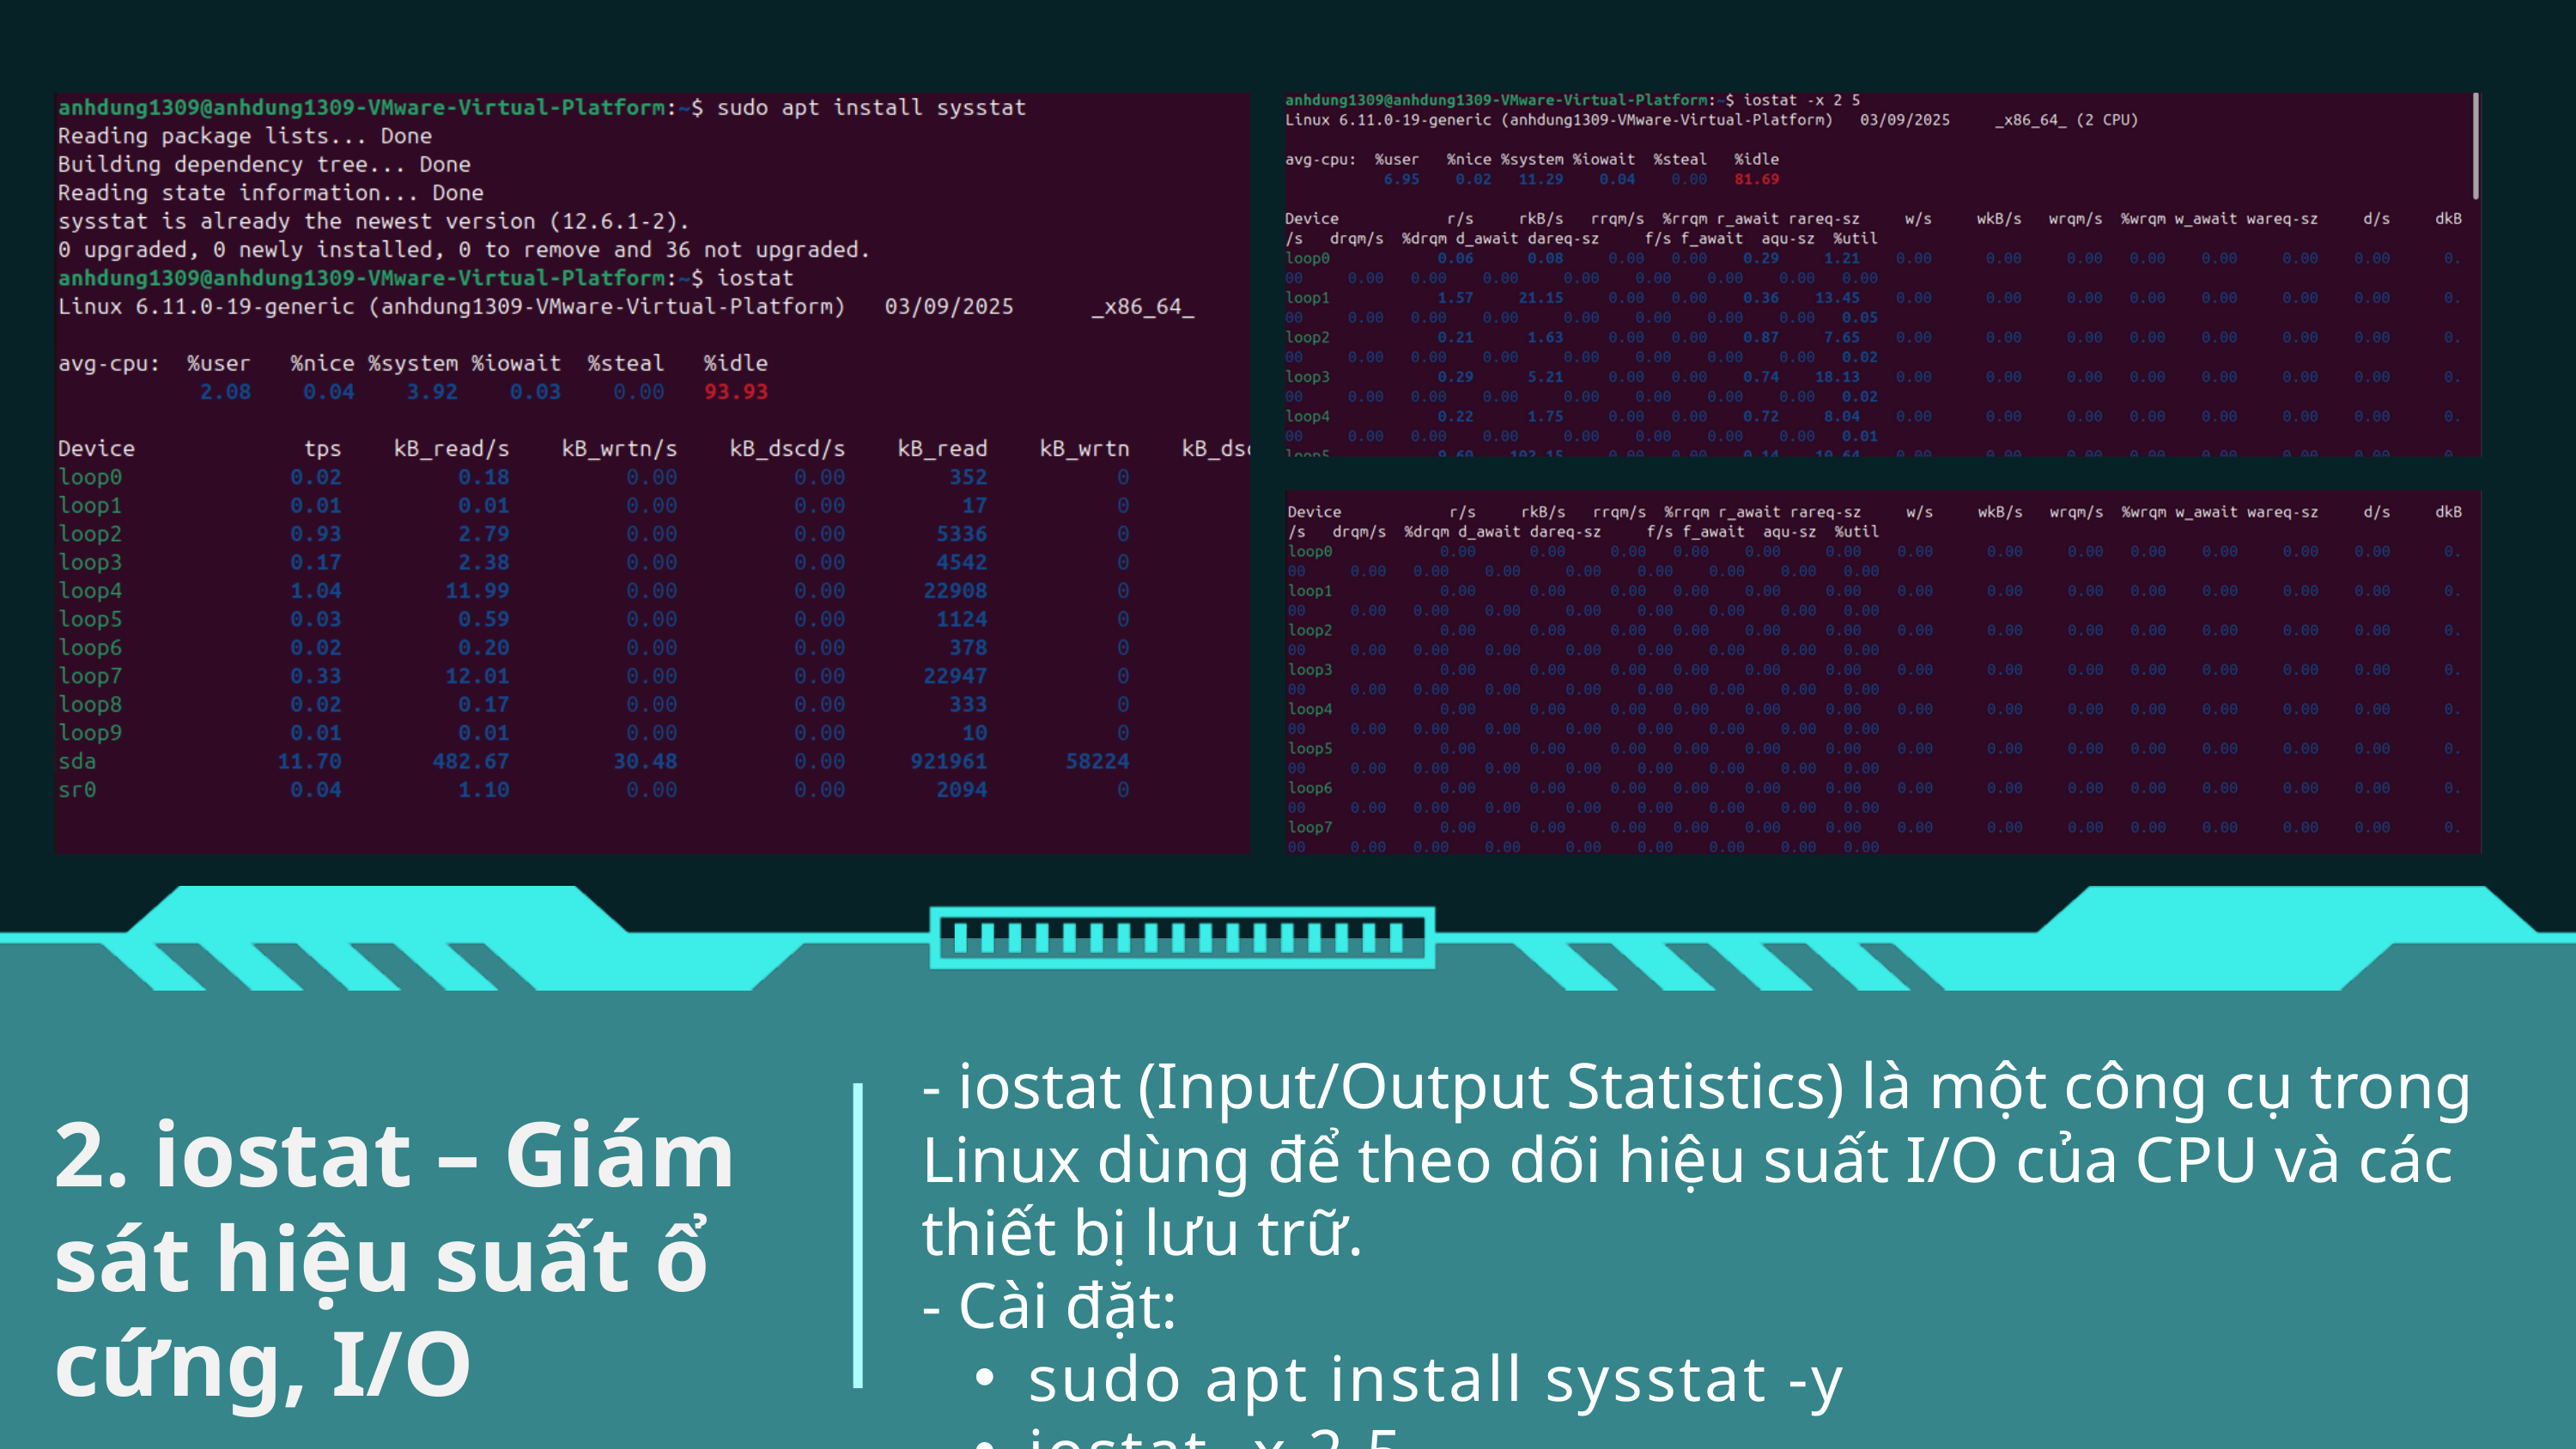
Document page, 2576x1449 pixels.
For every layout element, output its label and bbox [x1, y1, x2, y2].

text_box [53, 92, 2482, 855]
text_box [0, 938, 2576, 1449]
text_box [0, 886, 2576, 935]
